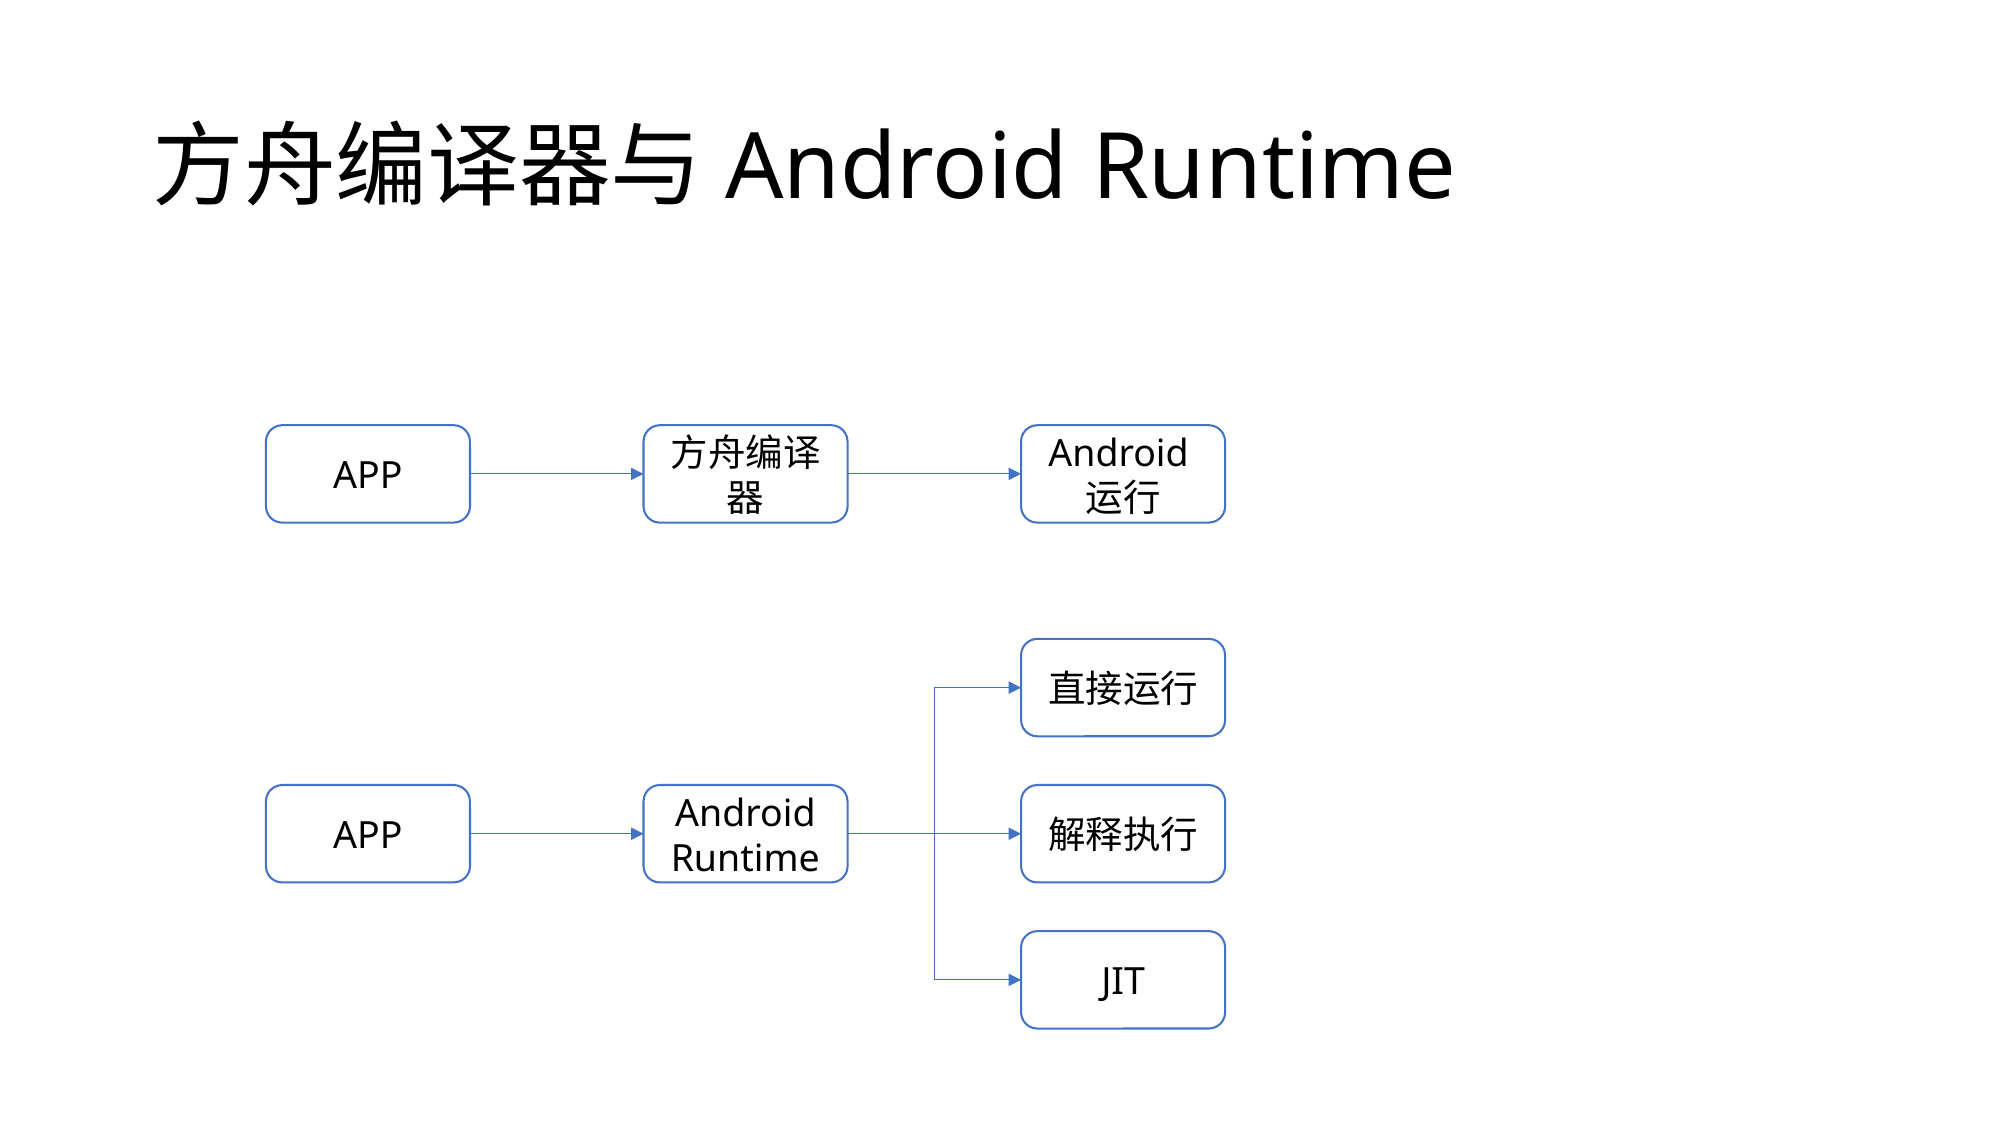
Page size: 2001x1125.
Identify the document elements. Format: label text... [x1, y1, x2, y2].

text_box 解释执行 [1022, 783, 1227, 884]
text_box APP [264, 783, 472, 884]
text_box 方舟编译器 [642, 424, 849, 524]
text_box Android运行 [1020, 424, 1227, 524]
text_box APP [264, 424, 472, 524]
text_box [847, 687, 1022, 833]
title 方舟编译器与Android Runtime [137, 59, 1863, 278]
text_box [847, 833, 1022, 980]
text_box Android Runtime [642, 783, 847, 884]
text_box JIT [1020, 930, 1227, 1030]
text_box 直接运行 [1020, 637, 1227, 738]
